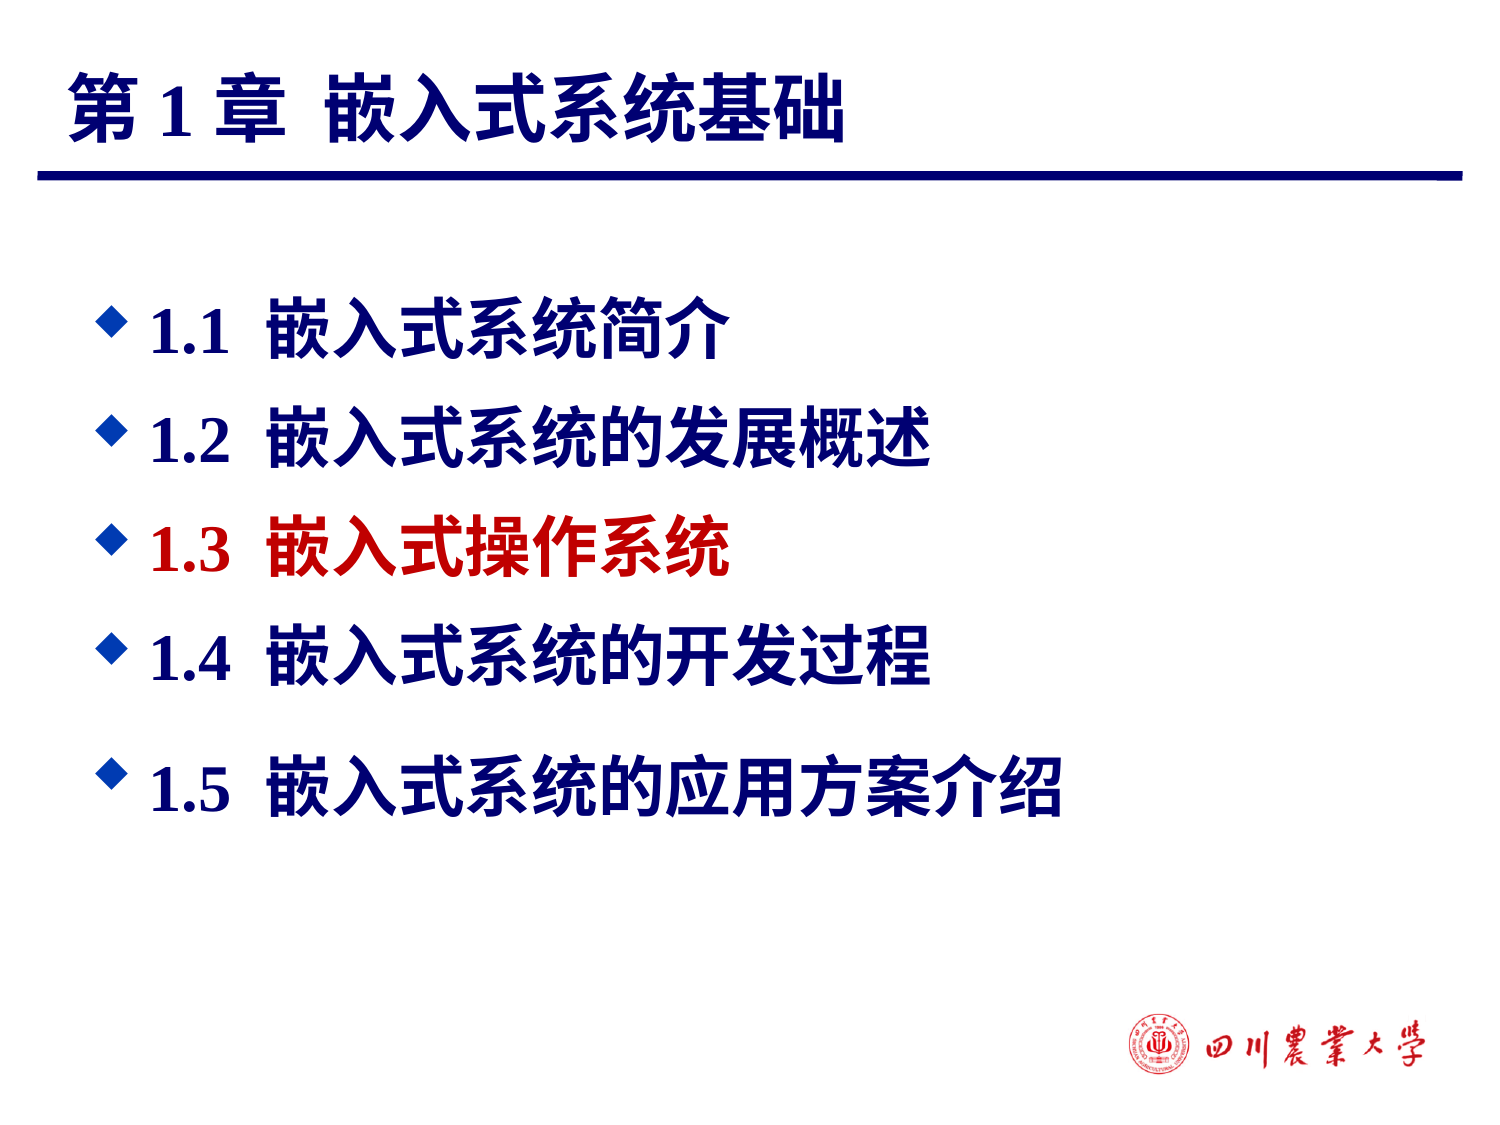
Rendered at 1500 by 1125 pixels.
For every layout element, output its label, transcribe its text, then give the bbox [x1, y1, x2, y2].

list 1.1 嵌入式系统简介 1.2 嵌入式系统的发展概述 1.3 嵌入式操作系统 1.4 嵌入式系统的开发过程 1.5 嵌入式系统的应用方案介绍 [76, 263, 1427, 1046]
picture [1127, 1046, 1427, 1076]
title 第1章 嵌入式系统基础 [50, 37, 1225, 175]
